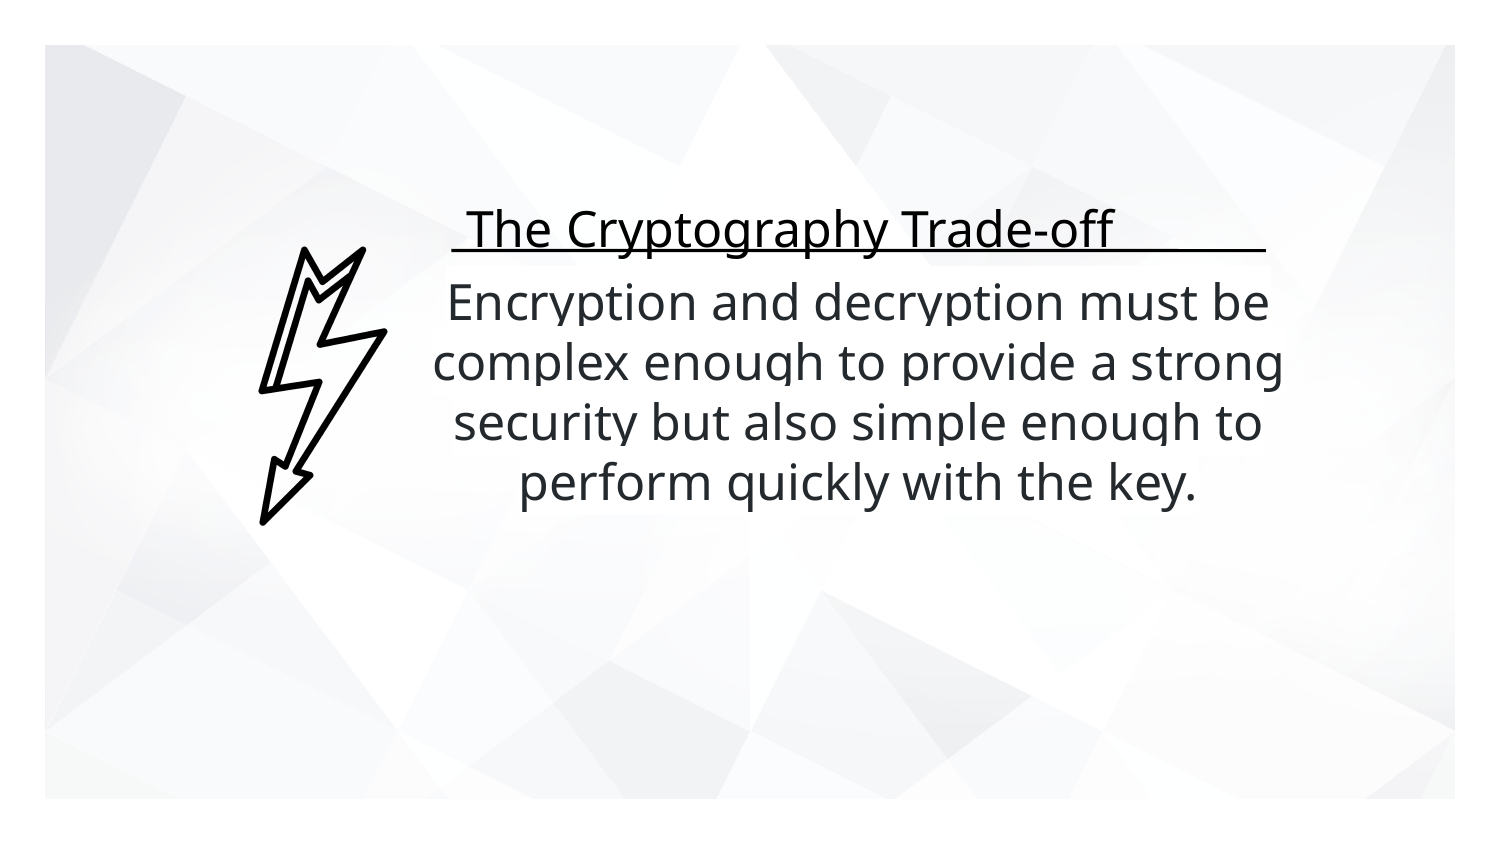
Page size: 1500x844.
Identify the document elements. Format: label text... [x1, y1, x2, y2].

text_box The Cryptography Trade-off [451, 182, 1266, 249]
text_box The Cryptography Trade-off [451, 257, 1266, 319]
title Encryption and decryption must be complex enough to provide a strong security but also simple enough to perform quickly with the key. [385, 255, 1332, 654]
picture [45, 45, 1455, 799]
